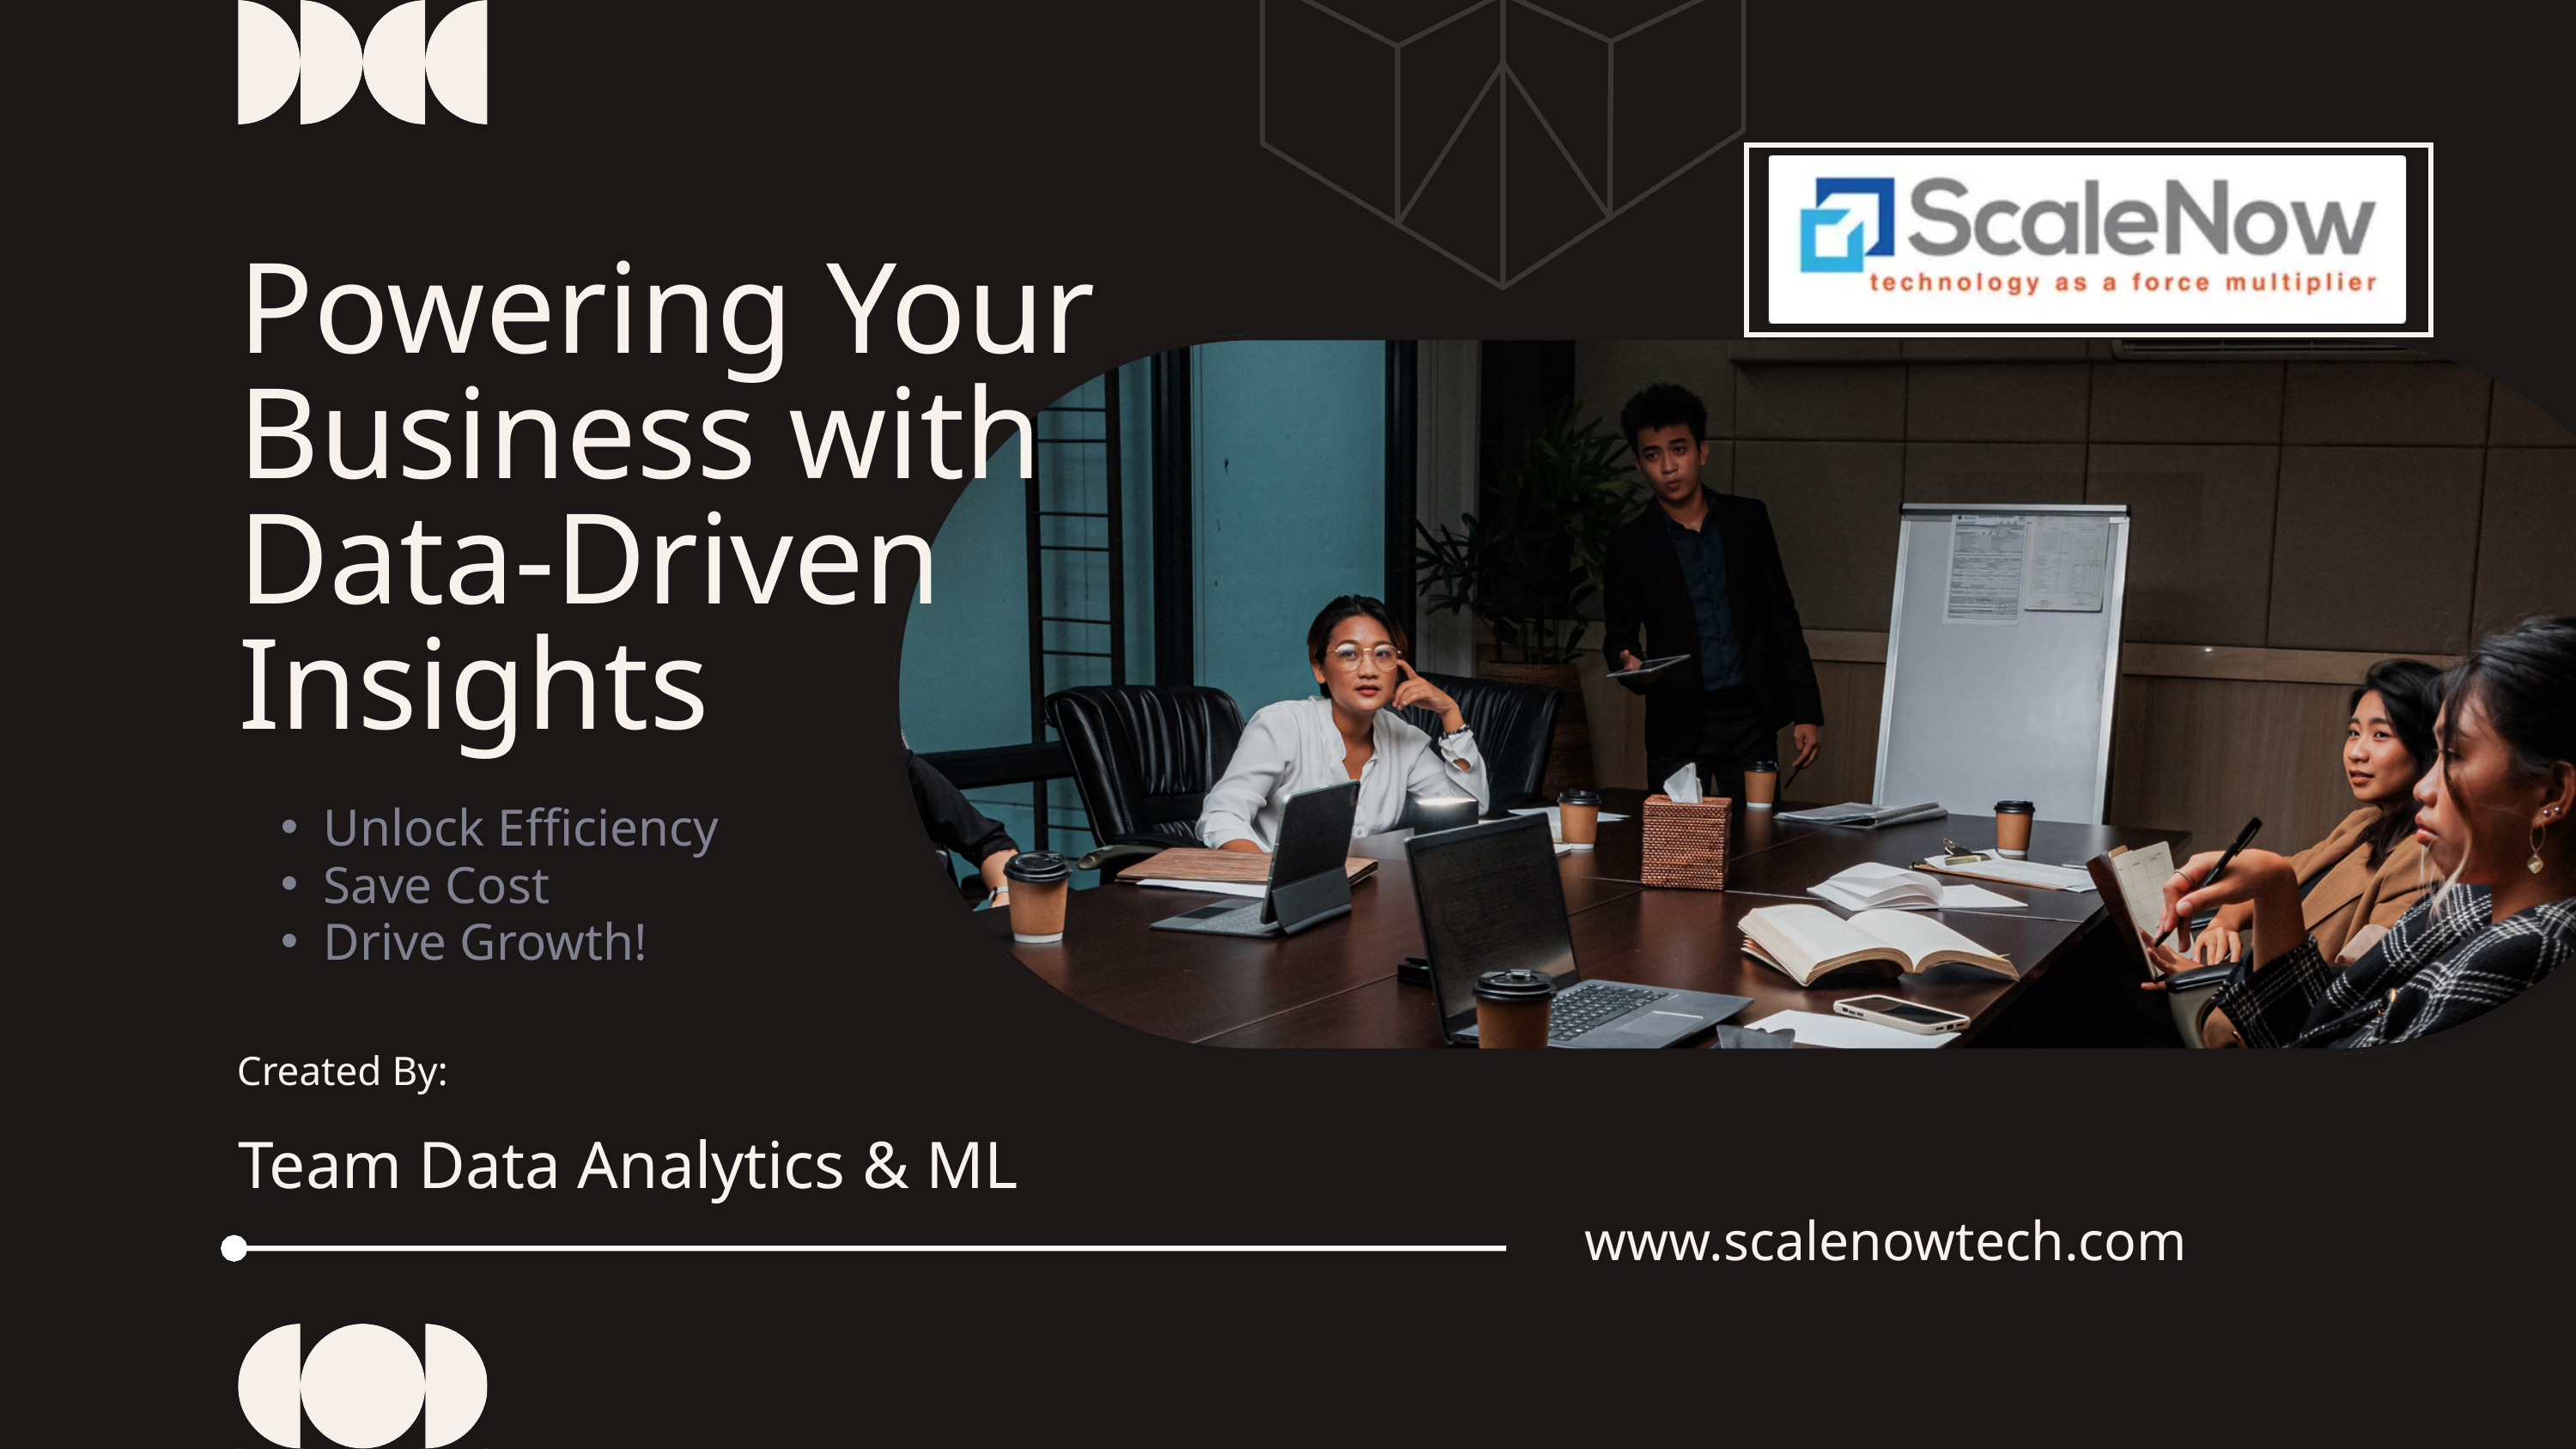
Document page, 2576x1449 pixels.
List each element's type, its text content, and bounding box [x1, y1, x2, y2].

text_box [238, 0, 488, 124]
text_box [238, 1324, 488, 1449]
text_box Powering Your Business with Data-Driven Insights [238, 253, 1220, 755]
text_box [225, 1239, 1507, 1258]
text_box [1746, 144, 2432, 336]
text_box Unlock Efficiency Save Cost Drive Growth! [238, 798, 887, 971]
text_box [1259, 0, 1747, 290]
text_box Team Data Analytics & ML [238, 1137, 1260, 1202]
text_box www.scalenowtech.com [1584, 1217, 2466, 1272]
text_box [893, 334, 2576, 1054]
text_box Created By: [236, 1053, 613, 1094]
